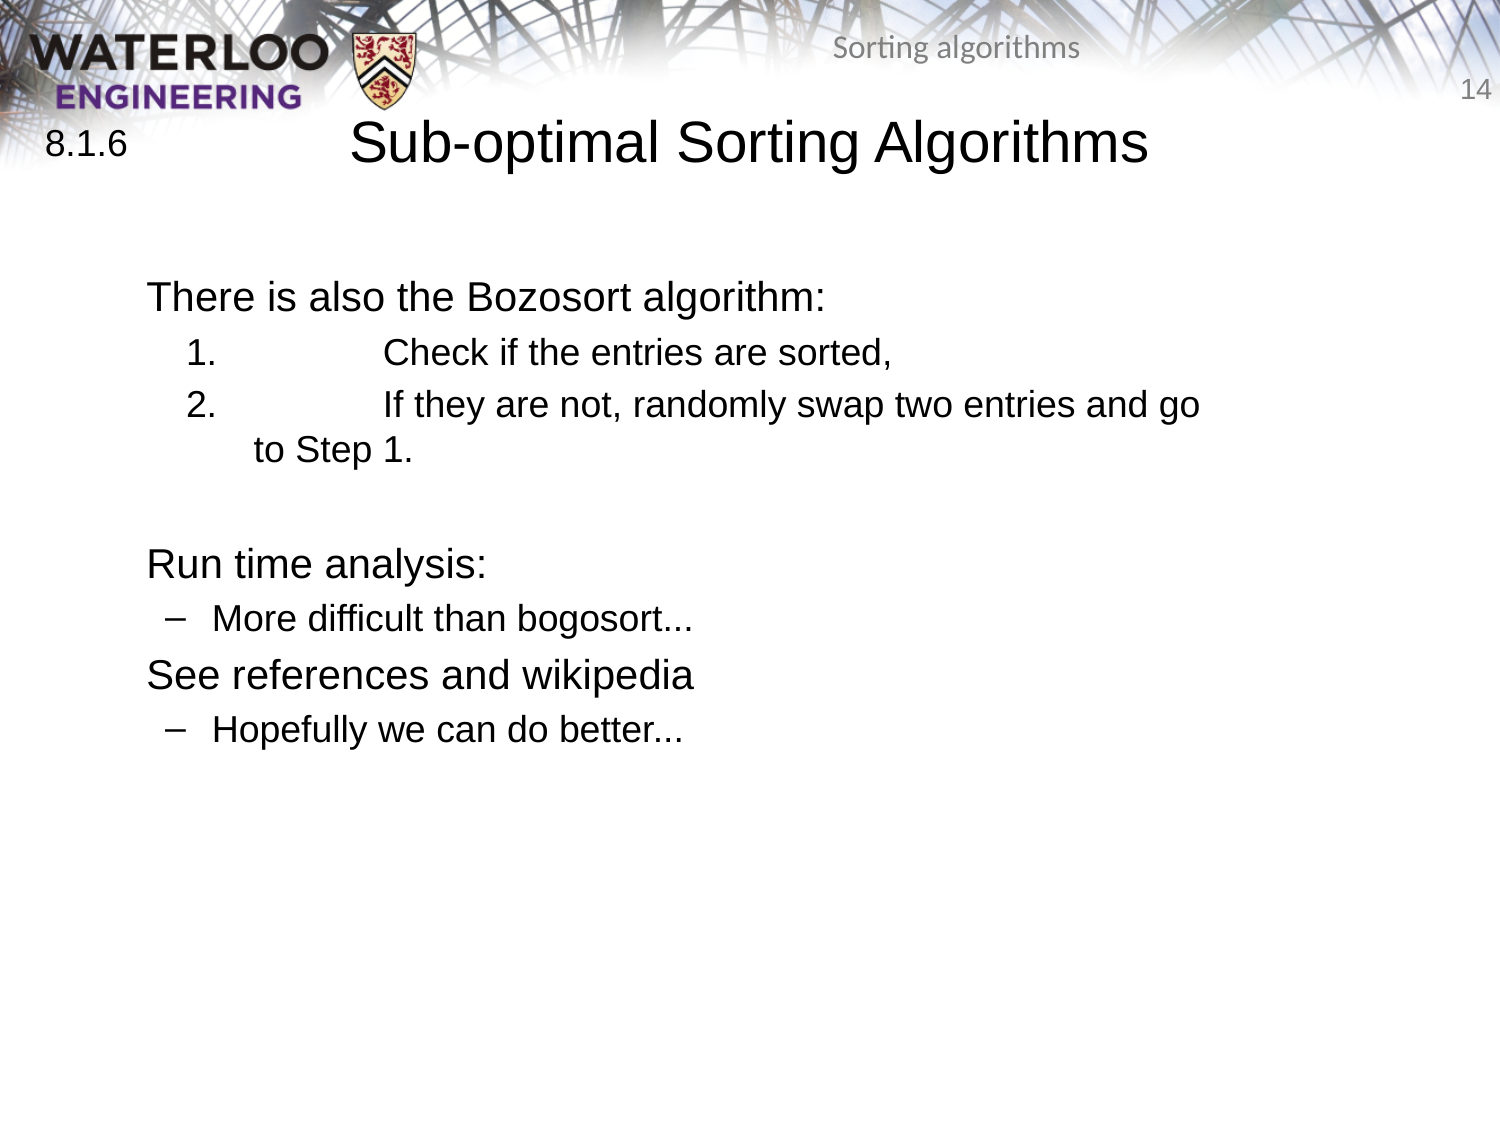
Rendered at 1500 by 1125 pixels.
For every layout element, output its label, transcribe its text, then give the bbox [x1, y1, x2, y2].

list There is also the Bozosort algorithm: 1. Check if the entries are sorted, 2. If they are not, randomly swap two entries and go to Step 1. Run time analysis: More difficult than bogosort... See references and wikipedia Hopefully we can do better... [74, 262, 1426, 1006]
picture [0, 0, 1500, 1125]
title Sub-optimal Sorting Algorithms [74, 44, 1426, 233]
text_box 8.1.6 [30, 111, 143, 172]
